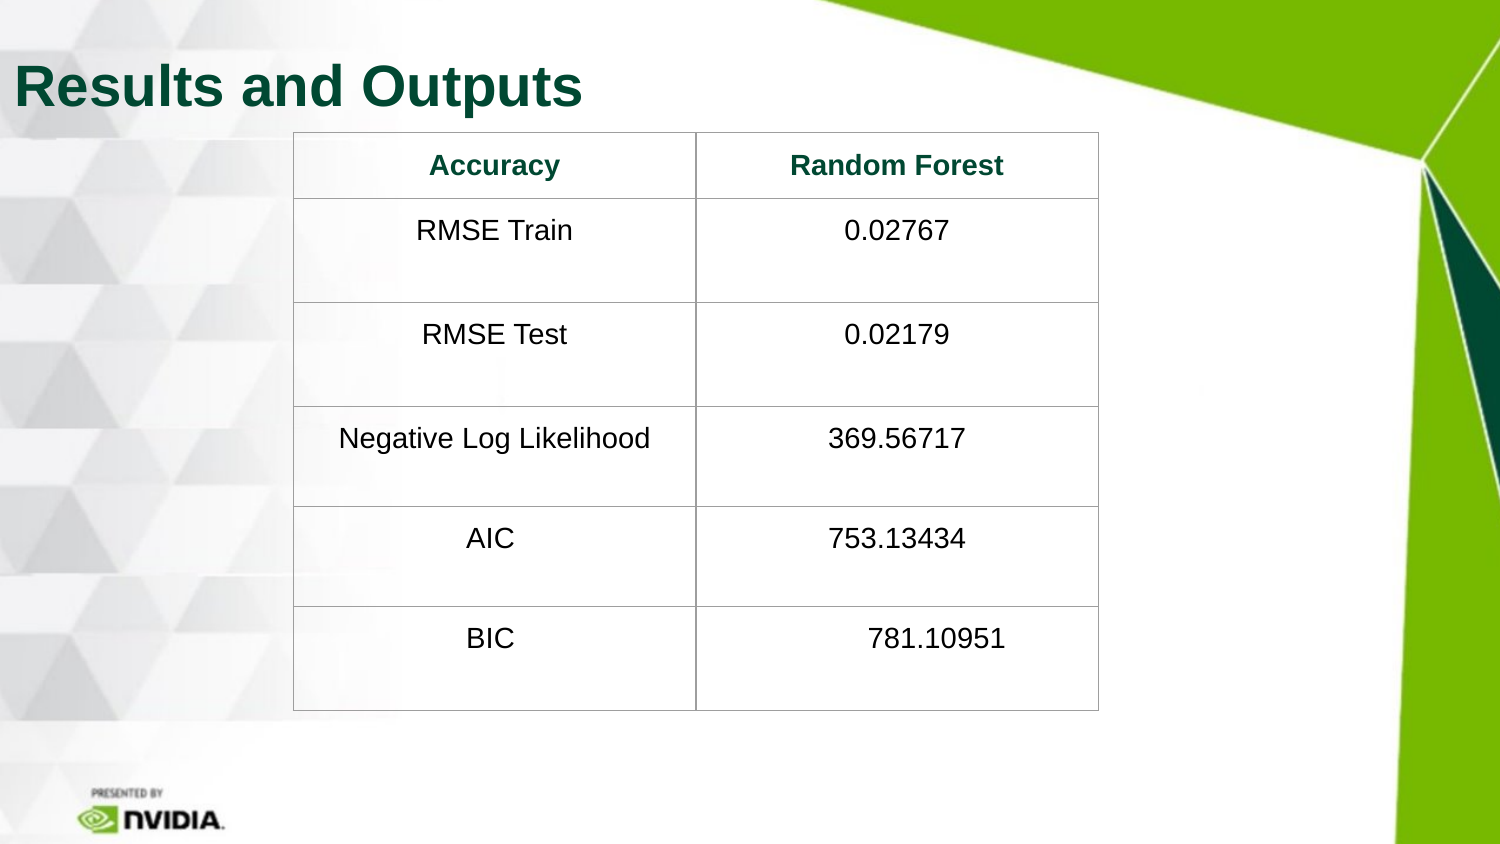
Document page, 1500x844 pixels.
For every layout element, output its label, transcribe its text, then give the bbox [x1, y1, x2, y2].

table_header Accuracy [294, 133, 695, 198]
table_cell RMSE Test [294, 303, 695, 406]
picture [0, 0, 1500, 844]
table_cell 369.56717 [697, 407, 1098, 506]
table_cell AIC [294, 507, 695, 606]
table_cell Negative Log Likelihood [294, 407, 695, 506]
table_cell RMSE Train [294, 199, 695, 302]
table_cell 0.02179 [697, 303, 1098, 406]
table_cell BIC [294, 607, 695, 710]
title Results and Outputs [0, 33, 802, 127]
table_cell 0.02767 [697, 199, 1098, 302]
table_cell 781.10951 [697, 607, 1098, 710]
table_cell 753.13434 [697, 507, 1098, 606]
table_header Random Forest [697, 133, 1098, 198]
